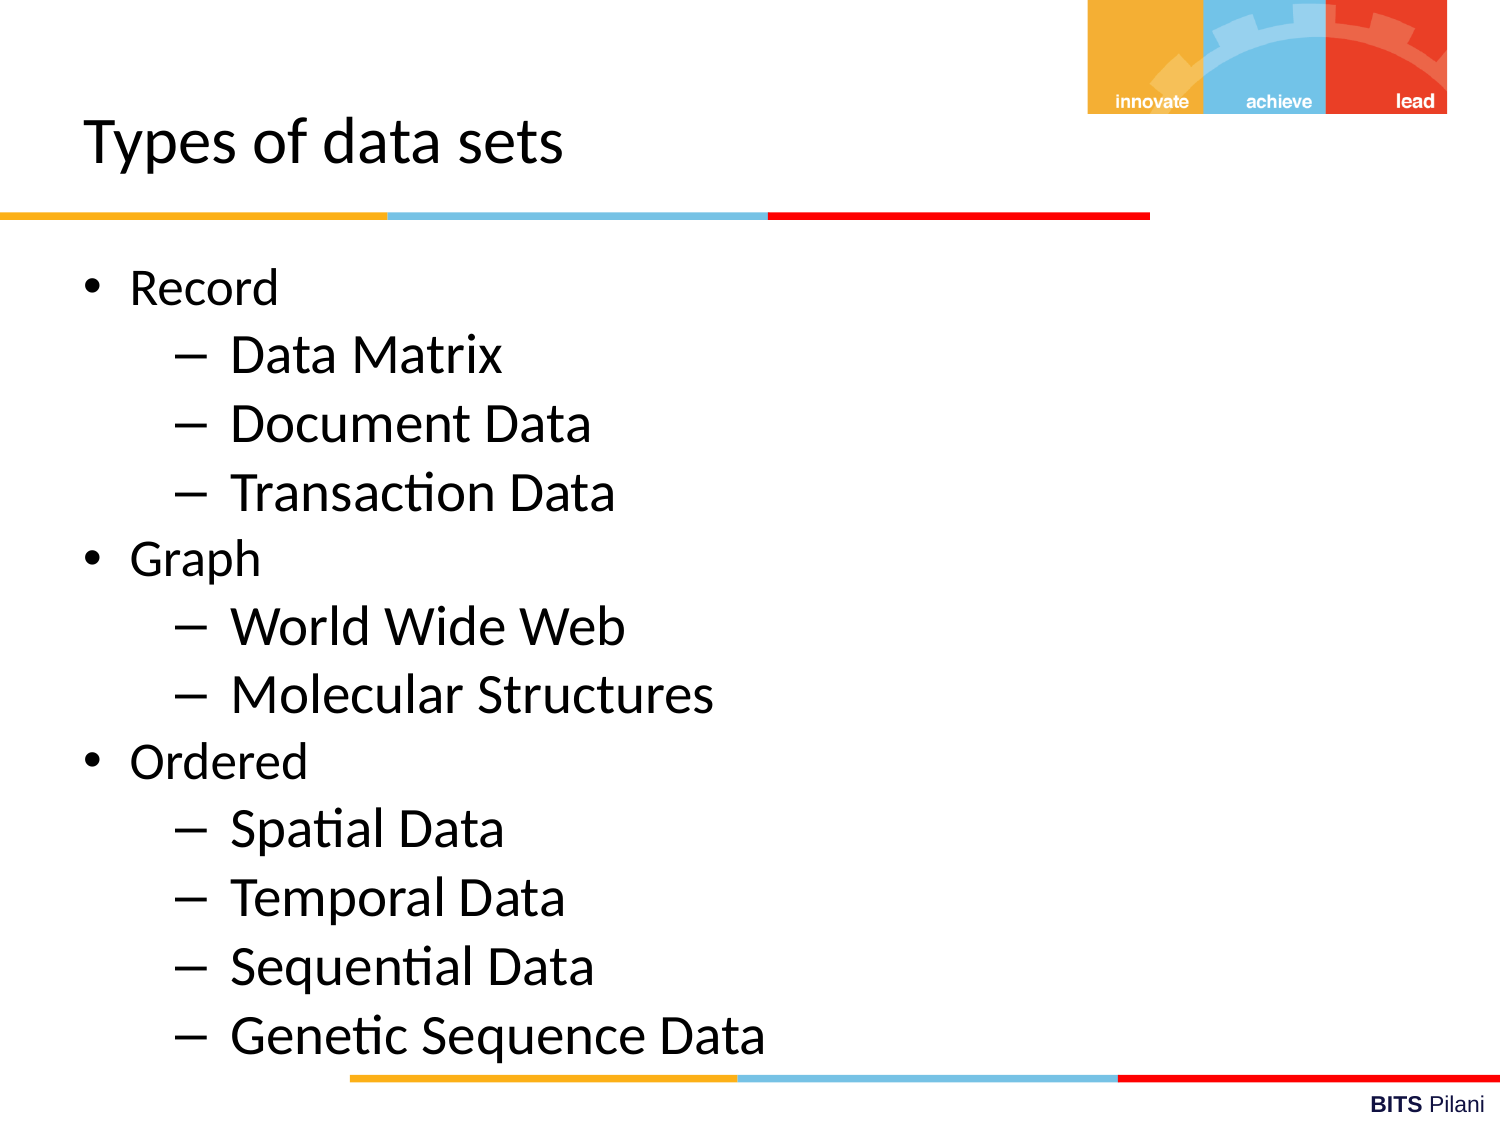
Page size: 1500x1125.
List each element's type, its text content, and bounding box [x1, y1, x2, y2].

title Types of data sets [68, 80, 1478, 194]
list Record Data Matrix Document Data Transaction Data Graph World Wide Web Molecular Structures Ordered Spatial Data Temporal Data Sequential Data Genetic Sequence Data [68, 252, 1446, 1077]
picture [1087, 0, 1448, 80]
